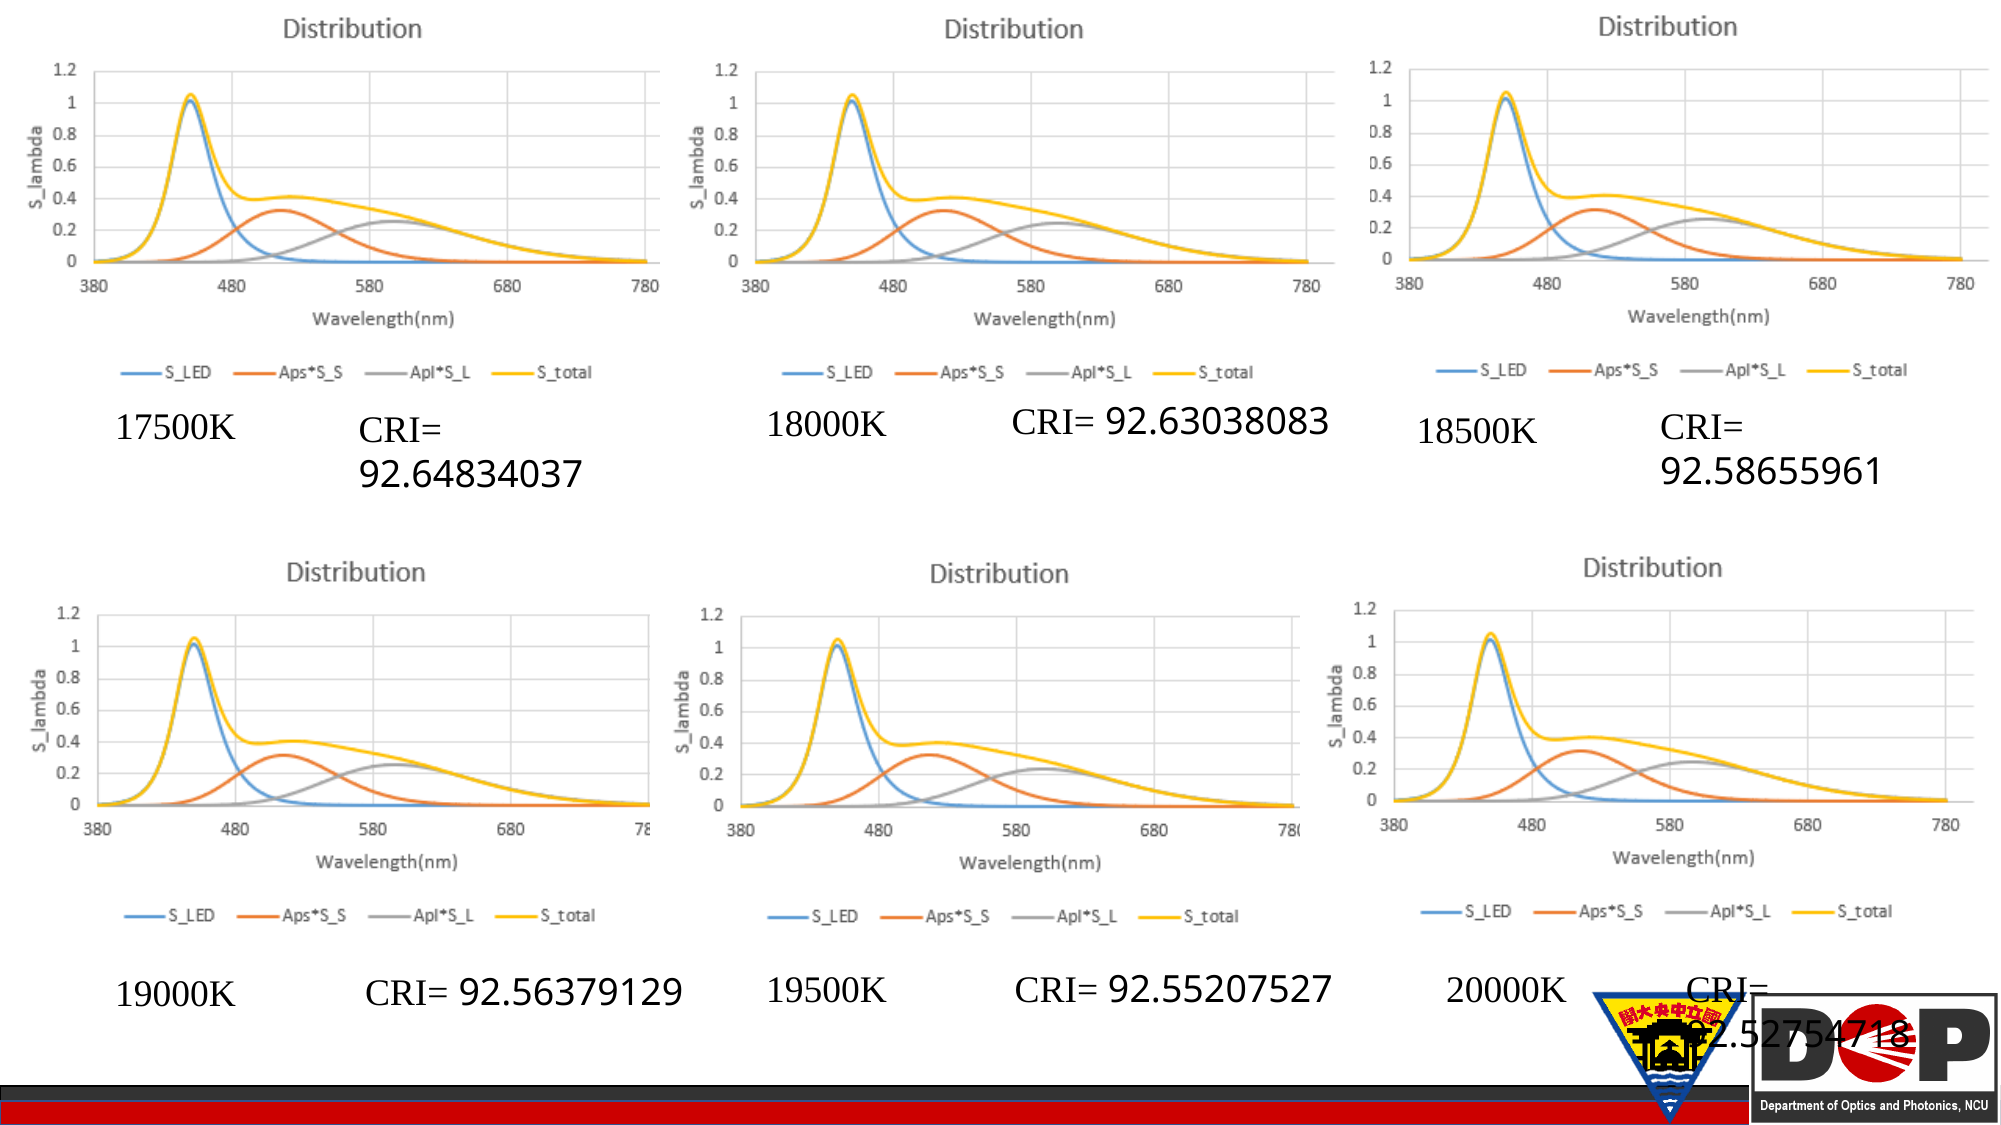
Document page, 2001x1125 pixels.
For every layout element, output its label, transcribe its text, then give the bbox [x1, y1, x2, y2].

text_box 18000K [751, 399, 912, 452]
text_box CRI= 92.58655961 [1645, 395, 1979, 500]
text_box 19500K [751, 957, 912, 1018]
text_box CRI= 92.64834037 [343, 399, 668, 503]
picture [2, 538, 2000, 1125]
text_box CRI= 92.52754718 [1671, 957, 2000, 1063]
text_box CRI= 92.63038083 [996, 399, 1354, 495]
text_box CRI= 92.56379129 [350, 960, 705, 1065]
text_box 17500K [100, 399, 261, 455]
picture [0, 0, 2000, 399]
text_box 19000K [100, 961, 261, 1021]
text_box 20000K [1431, 957, 1592, 1018]
text_box 18500K [1401, 398, 1562, 459]
text_box CRI= 92.55207527 [999, 957, 1354, 1063]
